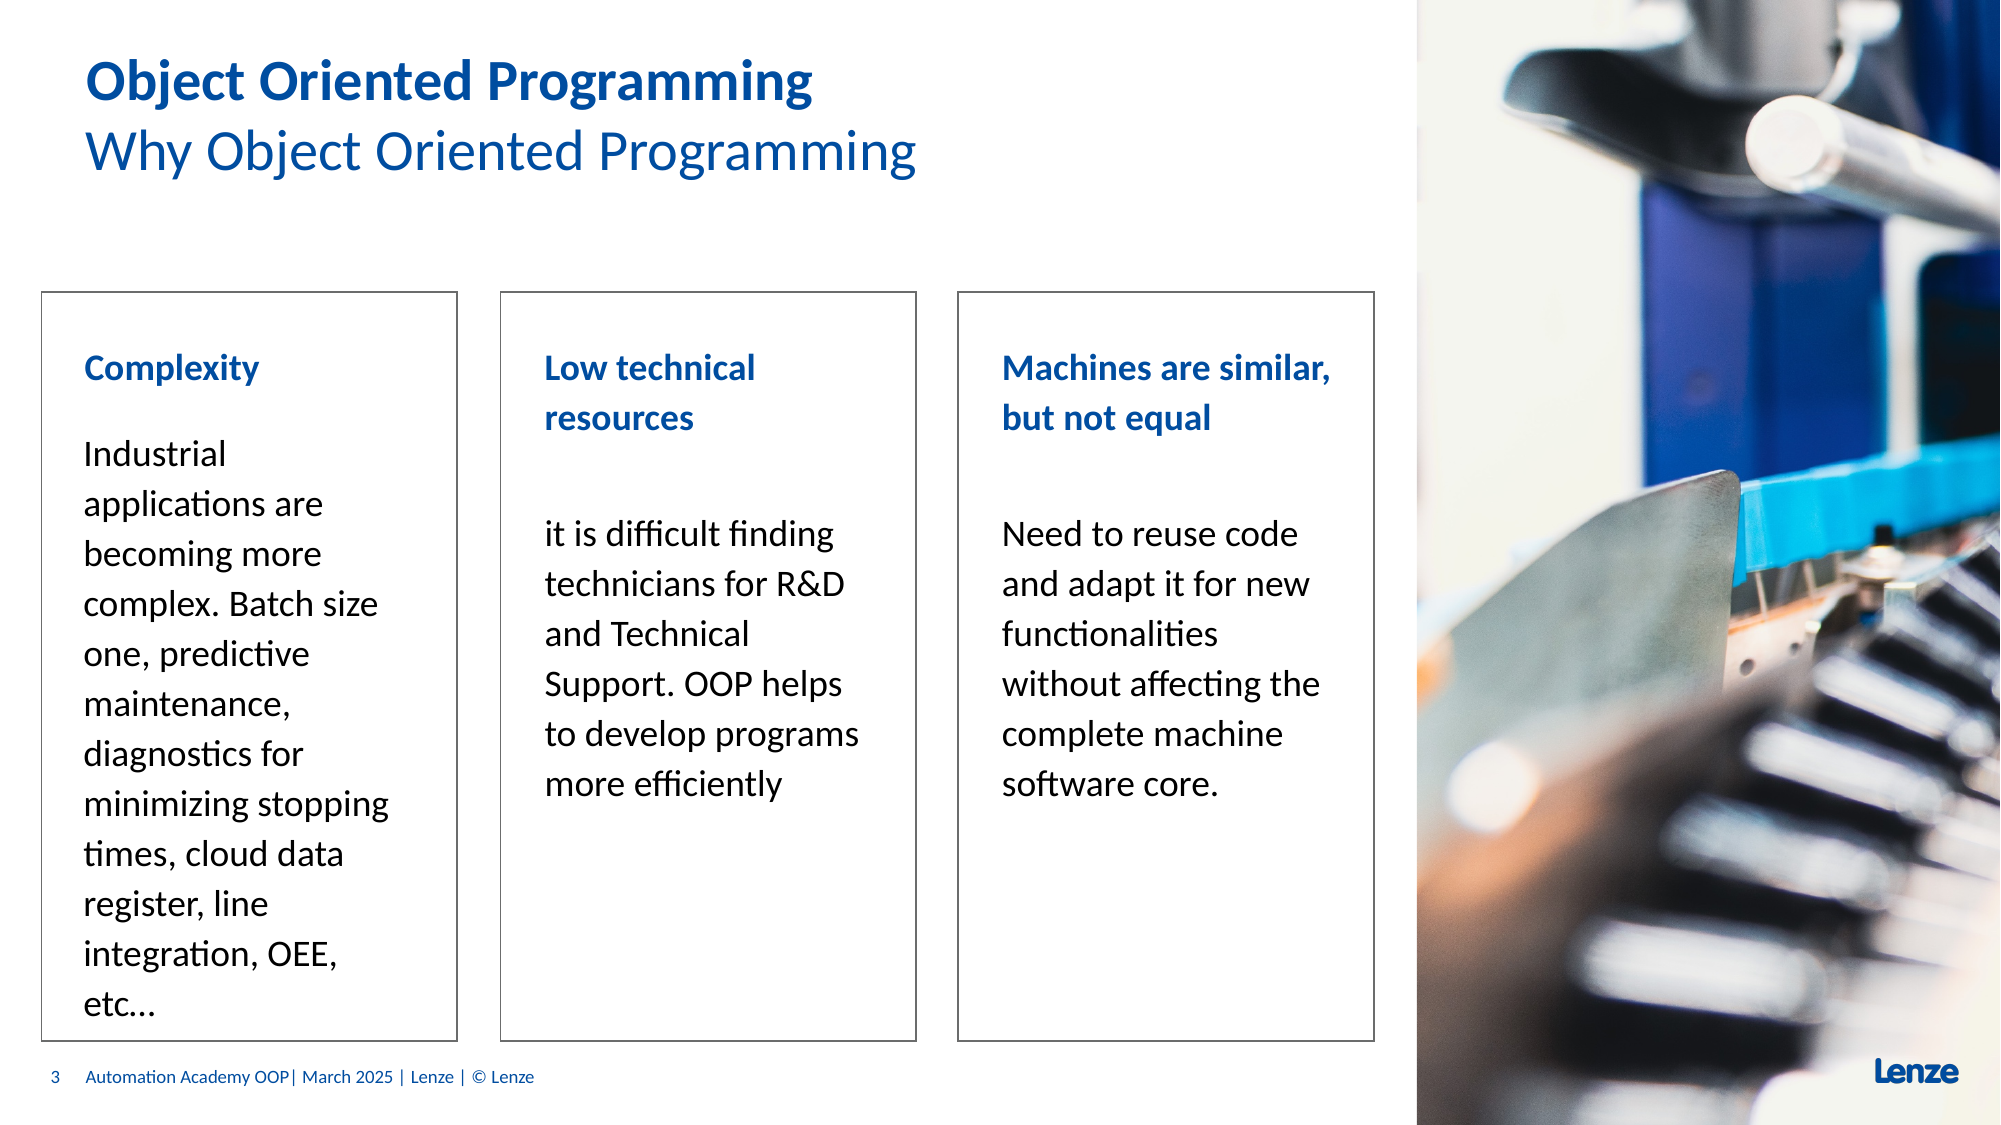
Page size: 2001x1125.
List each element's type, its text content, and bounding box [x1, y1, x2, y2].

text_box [41, 291, 458, 1042]
list Object Oriented Programming [84, 34, 1249, 113]
footer Automation Academy OOP| March 2025 | Lenze | © Lenze [85, 1027, 834, 1088]
title Why Object Oriented Programming [85, 104, 1250, 183]
picture [1931, 456, 1942, 462]
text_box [958, 291, 1374, 1042]
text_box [500, 291, 917, 1042]
picture [1416, 0, 2000, 1125]
slide_number 3 [0, 1027, 61, 1088]
